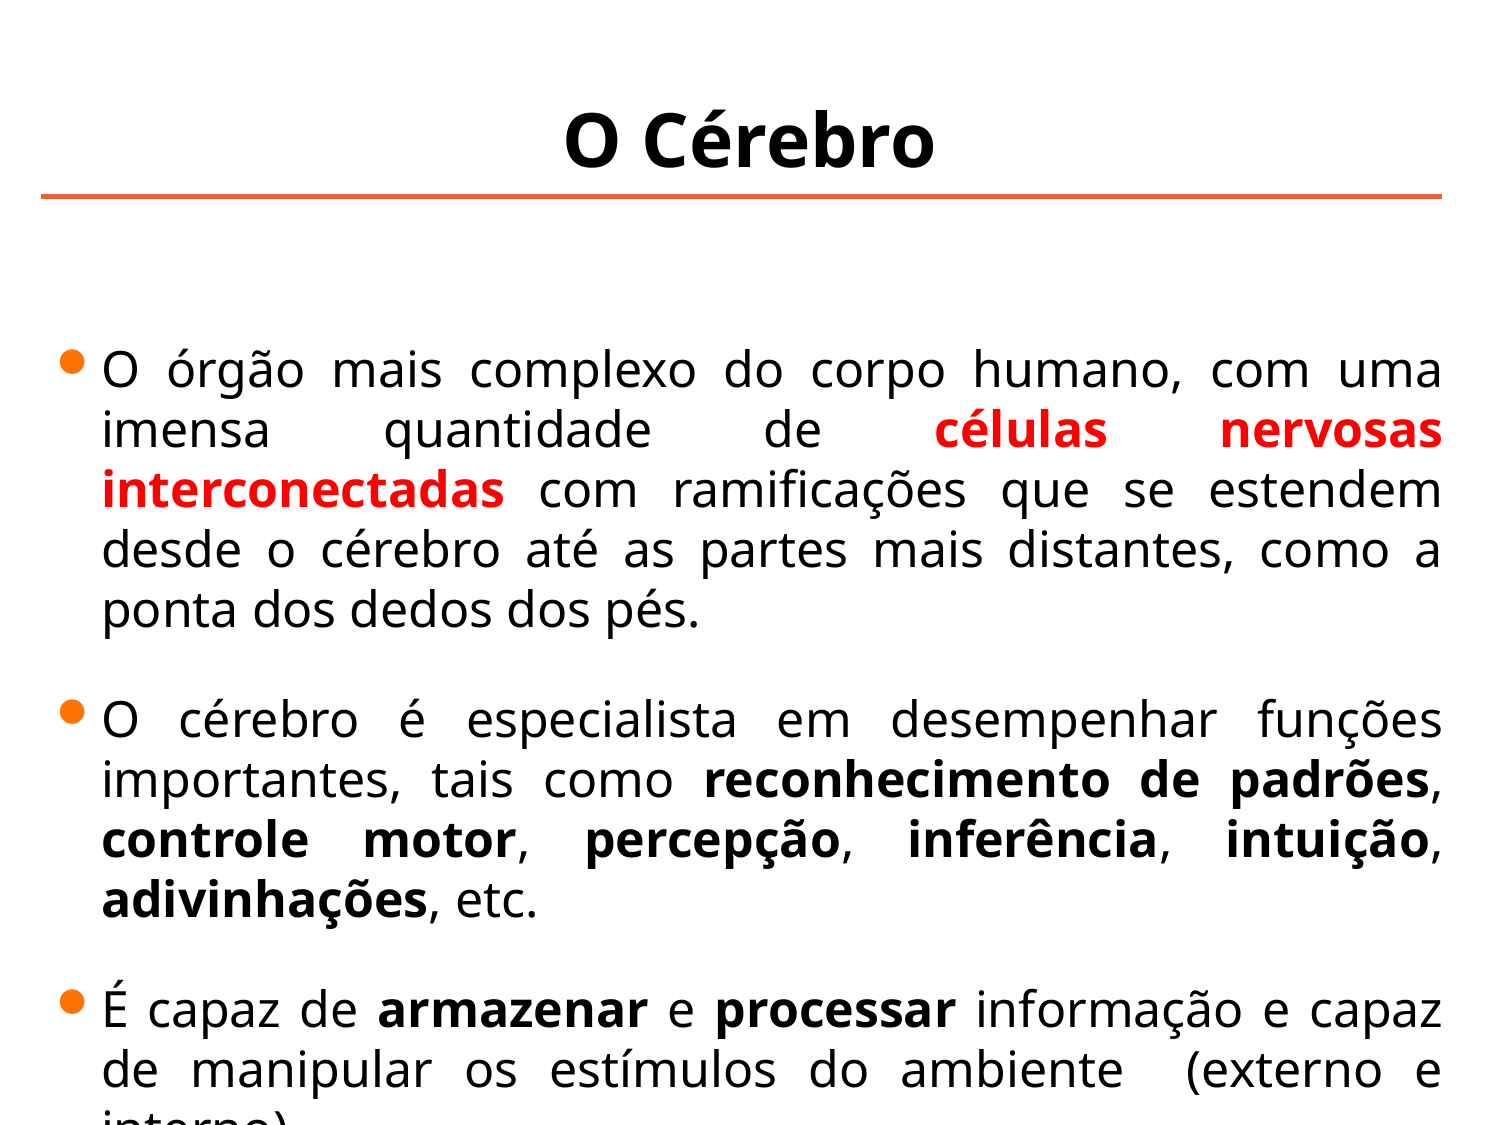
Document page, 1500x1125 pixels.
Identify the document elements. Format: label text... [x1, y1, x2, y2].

title O Cérebro [41, 42, 1459, 198]
list O órgão mais complexo do corpo humano, com uma imensa quantidade de células nervosas interconectadas com ramificações que se estendem desde o cérebro até as partes mais distantes, como a ponta dos dedos dos pés. O cérebro é especialista em desempenhar funções importantes, tais como reconhecimento de padrões, controle motor, percepção, inferência, intuição, adivinhações, etc. É capaz de armazenar e processar informação e capaz de manipular os estímulos do ambiente (externo e interno) [41, 219, 1459, 1026]
